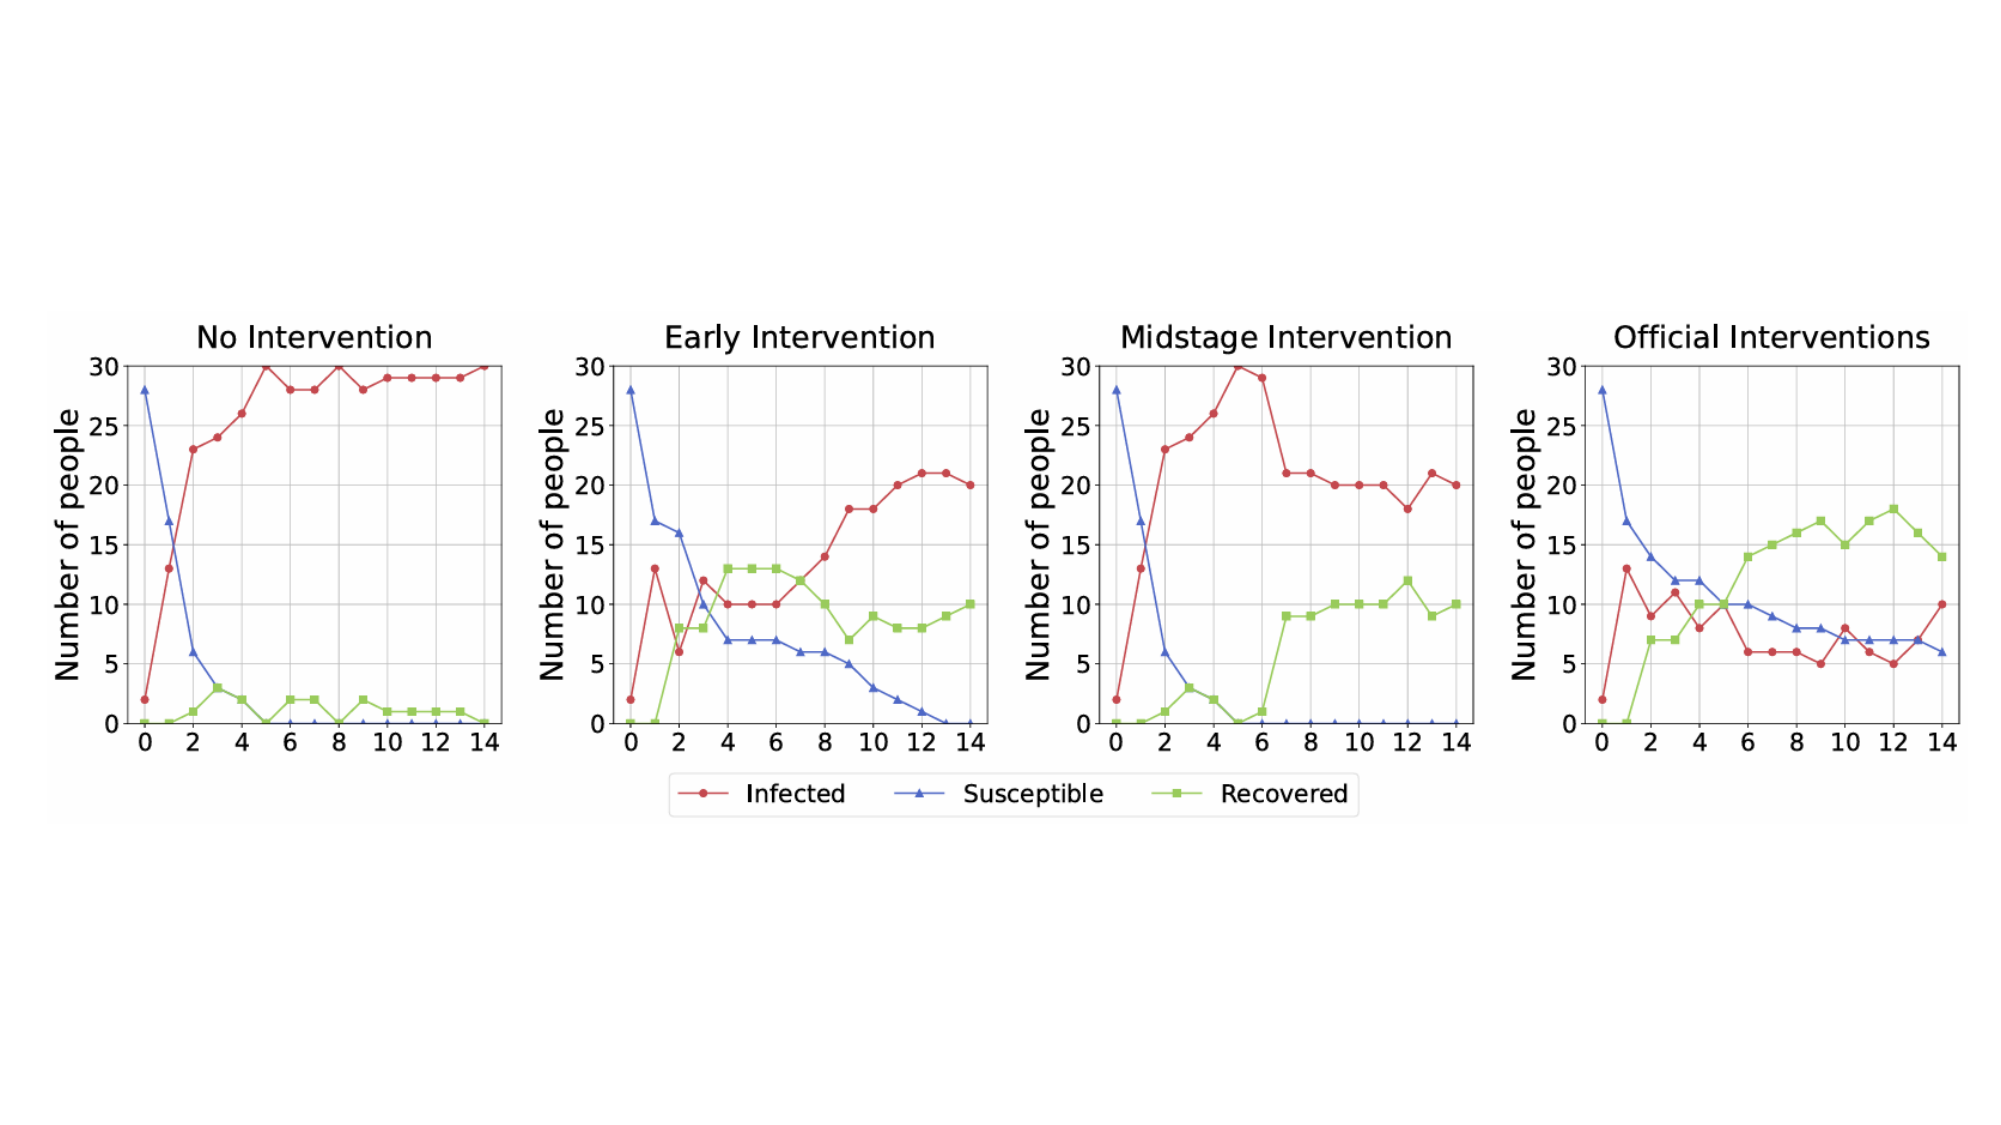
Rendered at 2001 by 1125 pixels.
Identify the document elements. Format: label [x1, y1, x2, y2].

picture [0, 275, 2000, 849]
